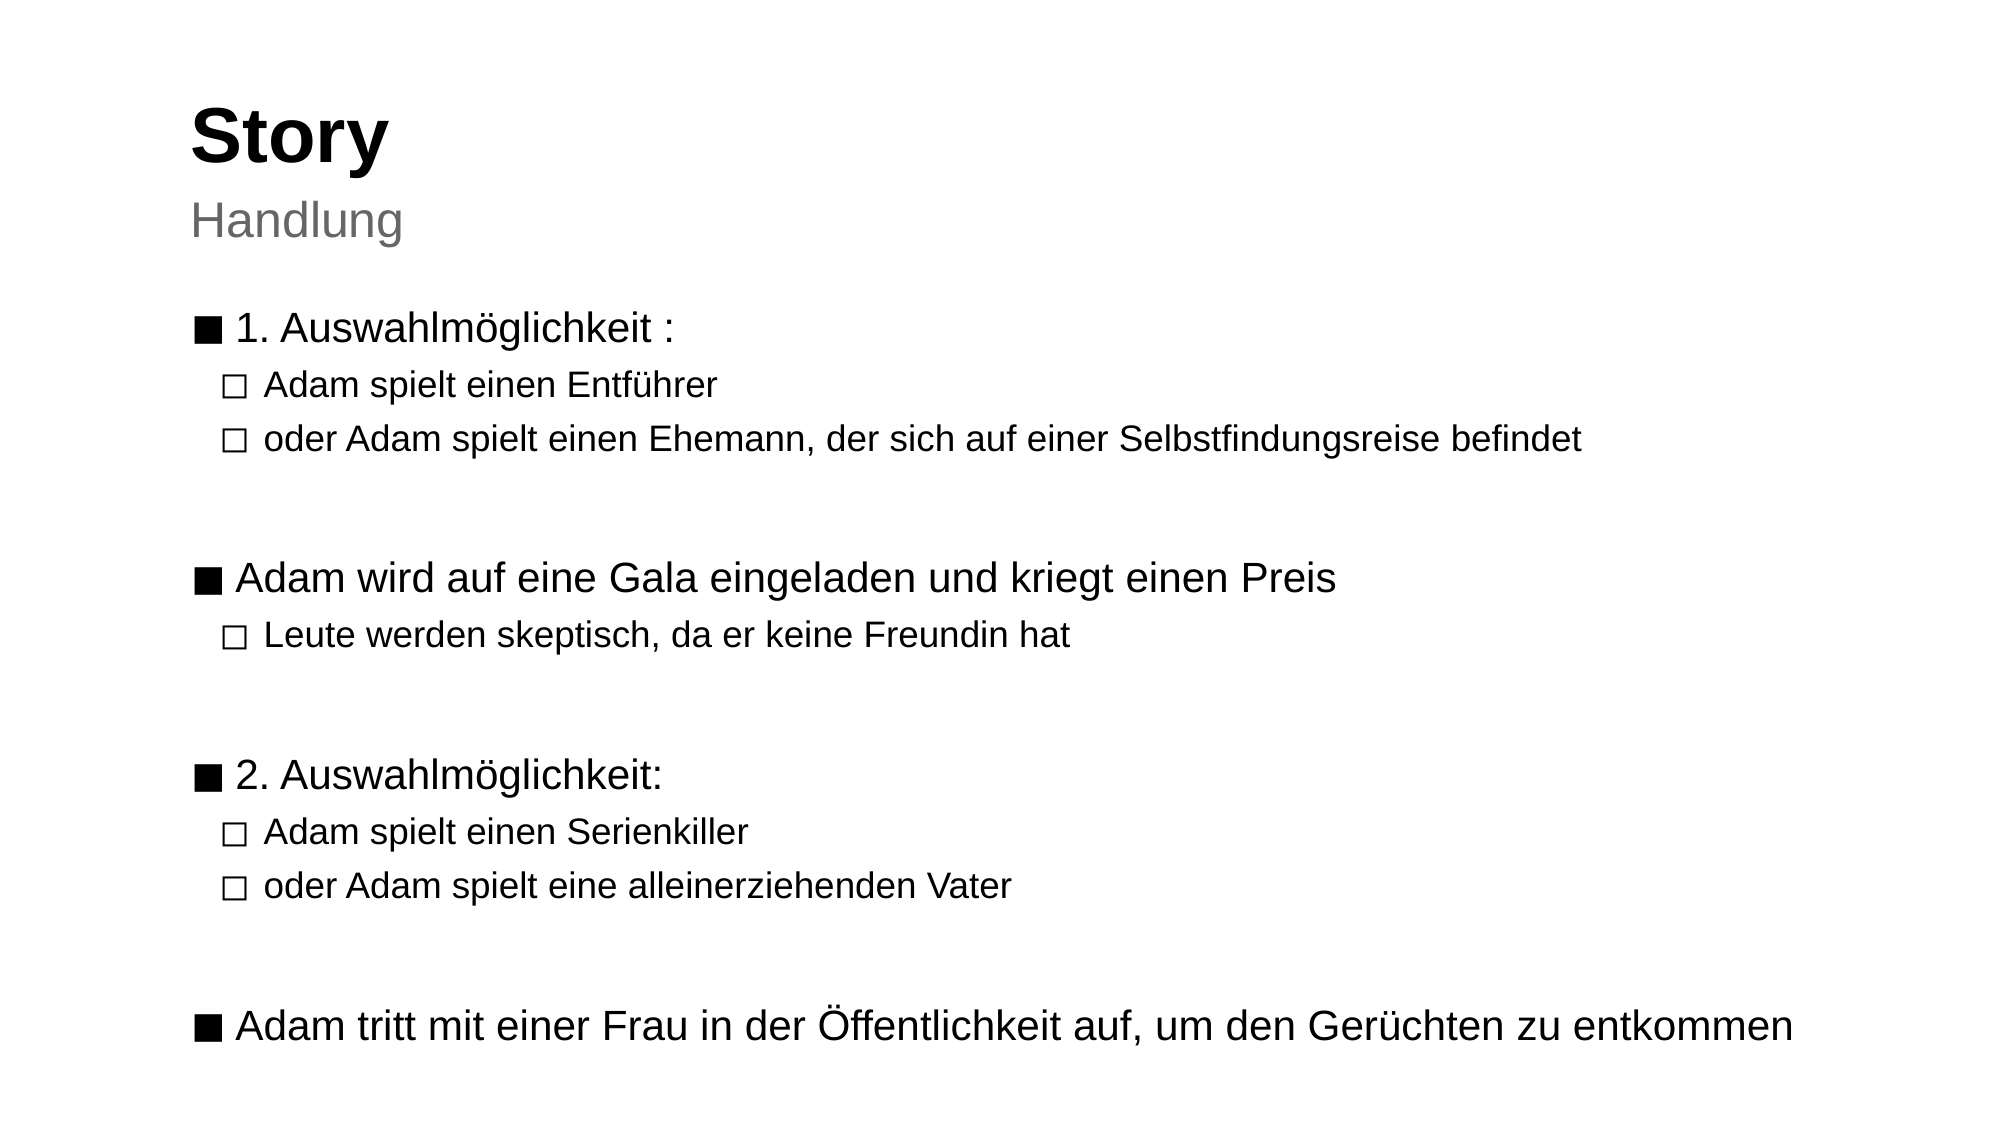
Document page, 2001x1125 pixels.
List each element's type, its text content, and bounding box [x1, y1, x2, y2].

list Handlung [190, 187, 1807, 263]
list 1. Auswahlmöglichkeit : Adam spielt einen Entführer oder Adam spielt einen Ehemann, der sich auf einer Selbstfindungsreise befindet Adam wird auf eine Gala eingeladen und kriegt einen Preis Leute werden skeptisch, da er keine Freundin hat 2. Auswahlmöglichkeit: Adam spielt einen Serienkiller oder Adam spielt eine alleinerziehenden Vater Adam tritt mit einer Frau in der Öffentlichkeit auf, um den Gerüchten zu entkommen [190, 299, 1807, 1075]
title Story [190, 75, 1807, 187]
